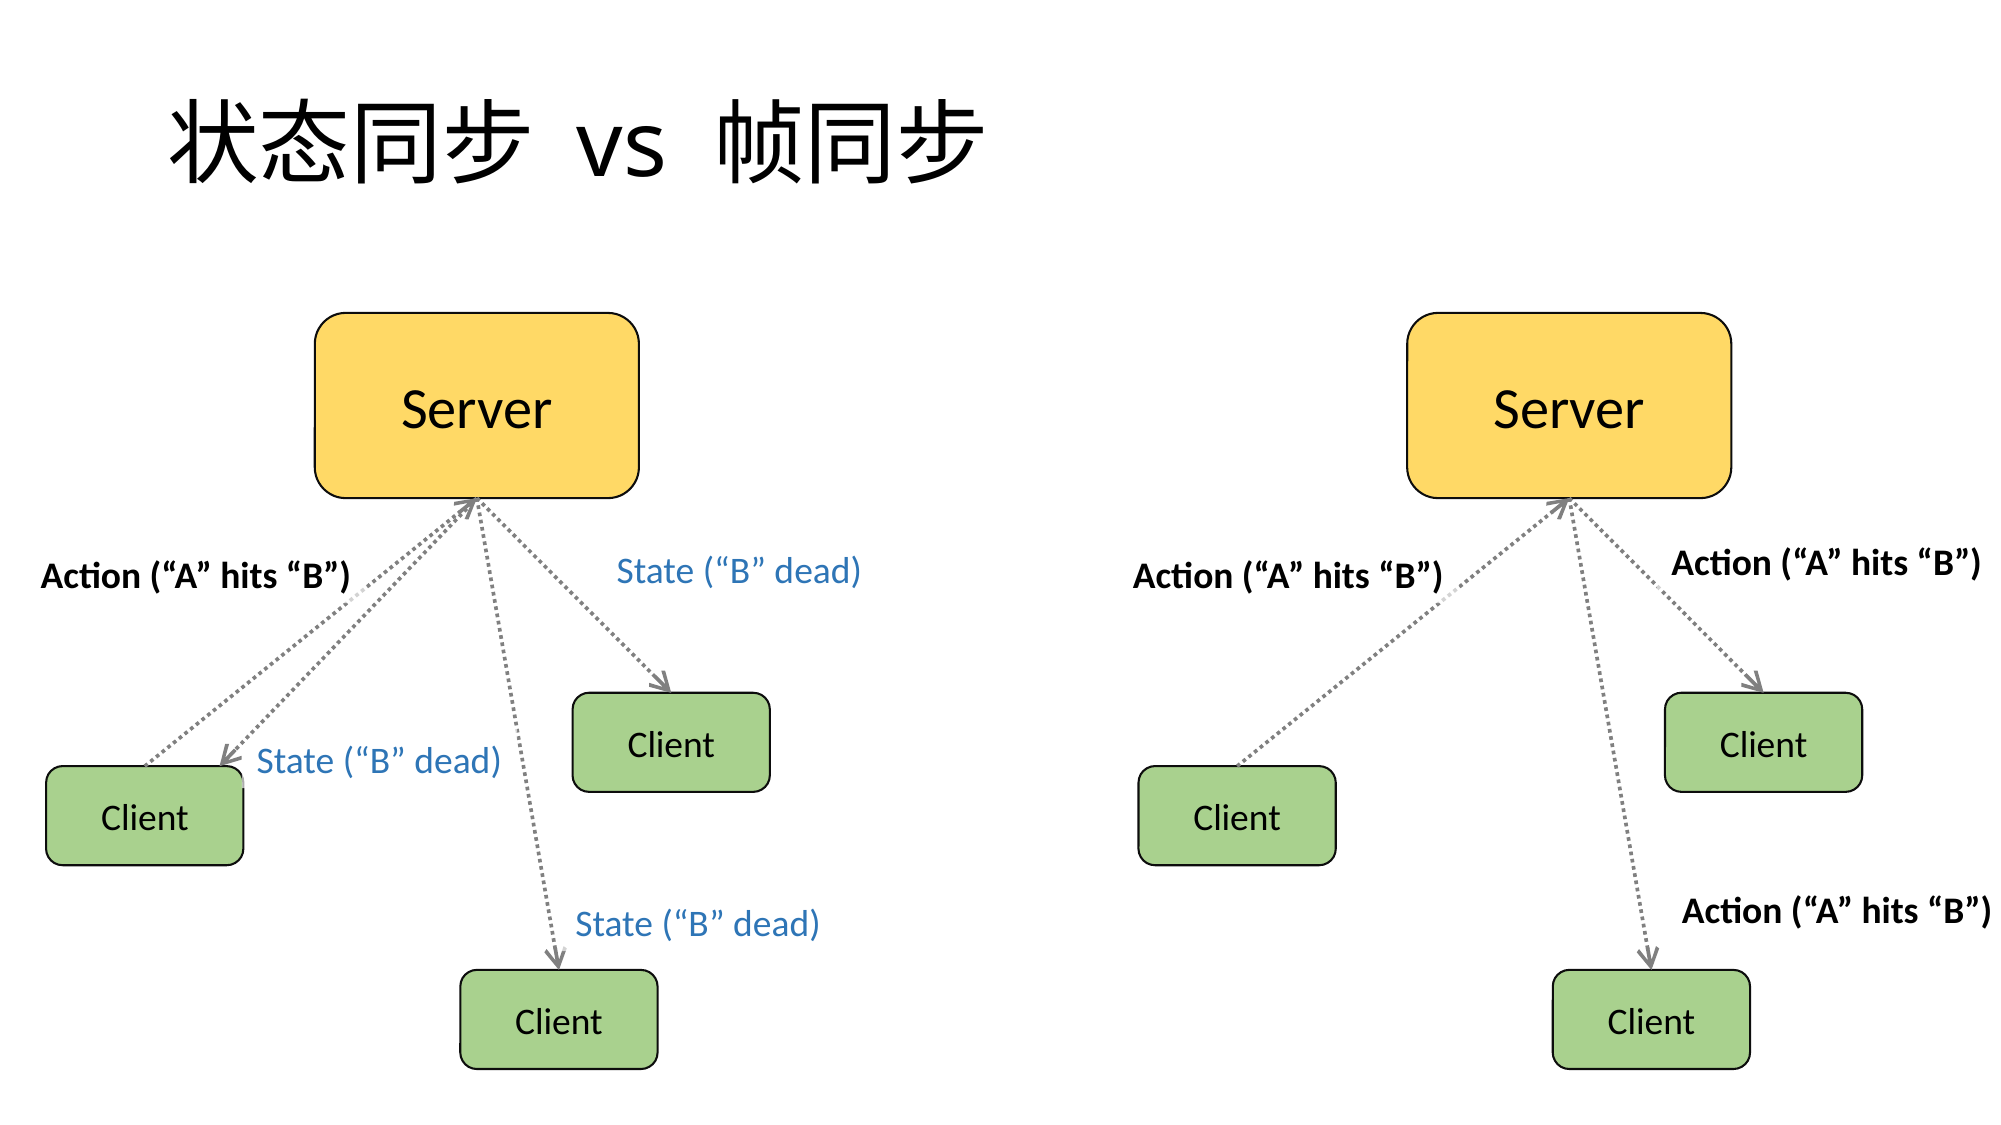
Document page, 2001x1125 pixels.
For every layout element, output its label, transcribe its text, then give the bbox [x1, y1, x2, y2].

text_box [1569, 498, 2000, 970]
title 状态同步 vs 帧同步 [152, 37, 1878, 256]
text_box Client [45, 767, 219, 867]
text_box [1116, 498, 1569, 767]
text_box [1138, 767, 1863, 1070]
text_box Client [459, 970, 659, 1071]
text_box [219, 498, 879, 970]
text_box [23, 498, 219, 767]
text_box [1138, 312, 1863, 498]
text_box Server [313, 311, 640, 498]
